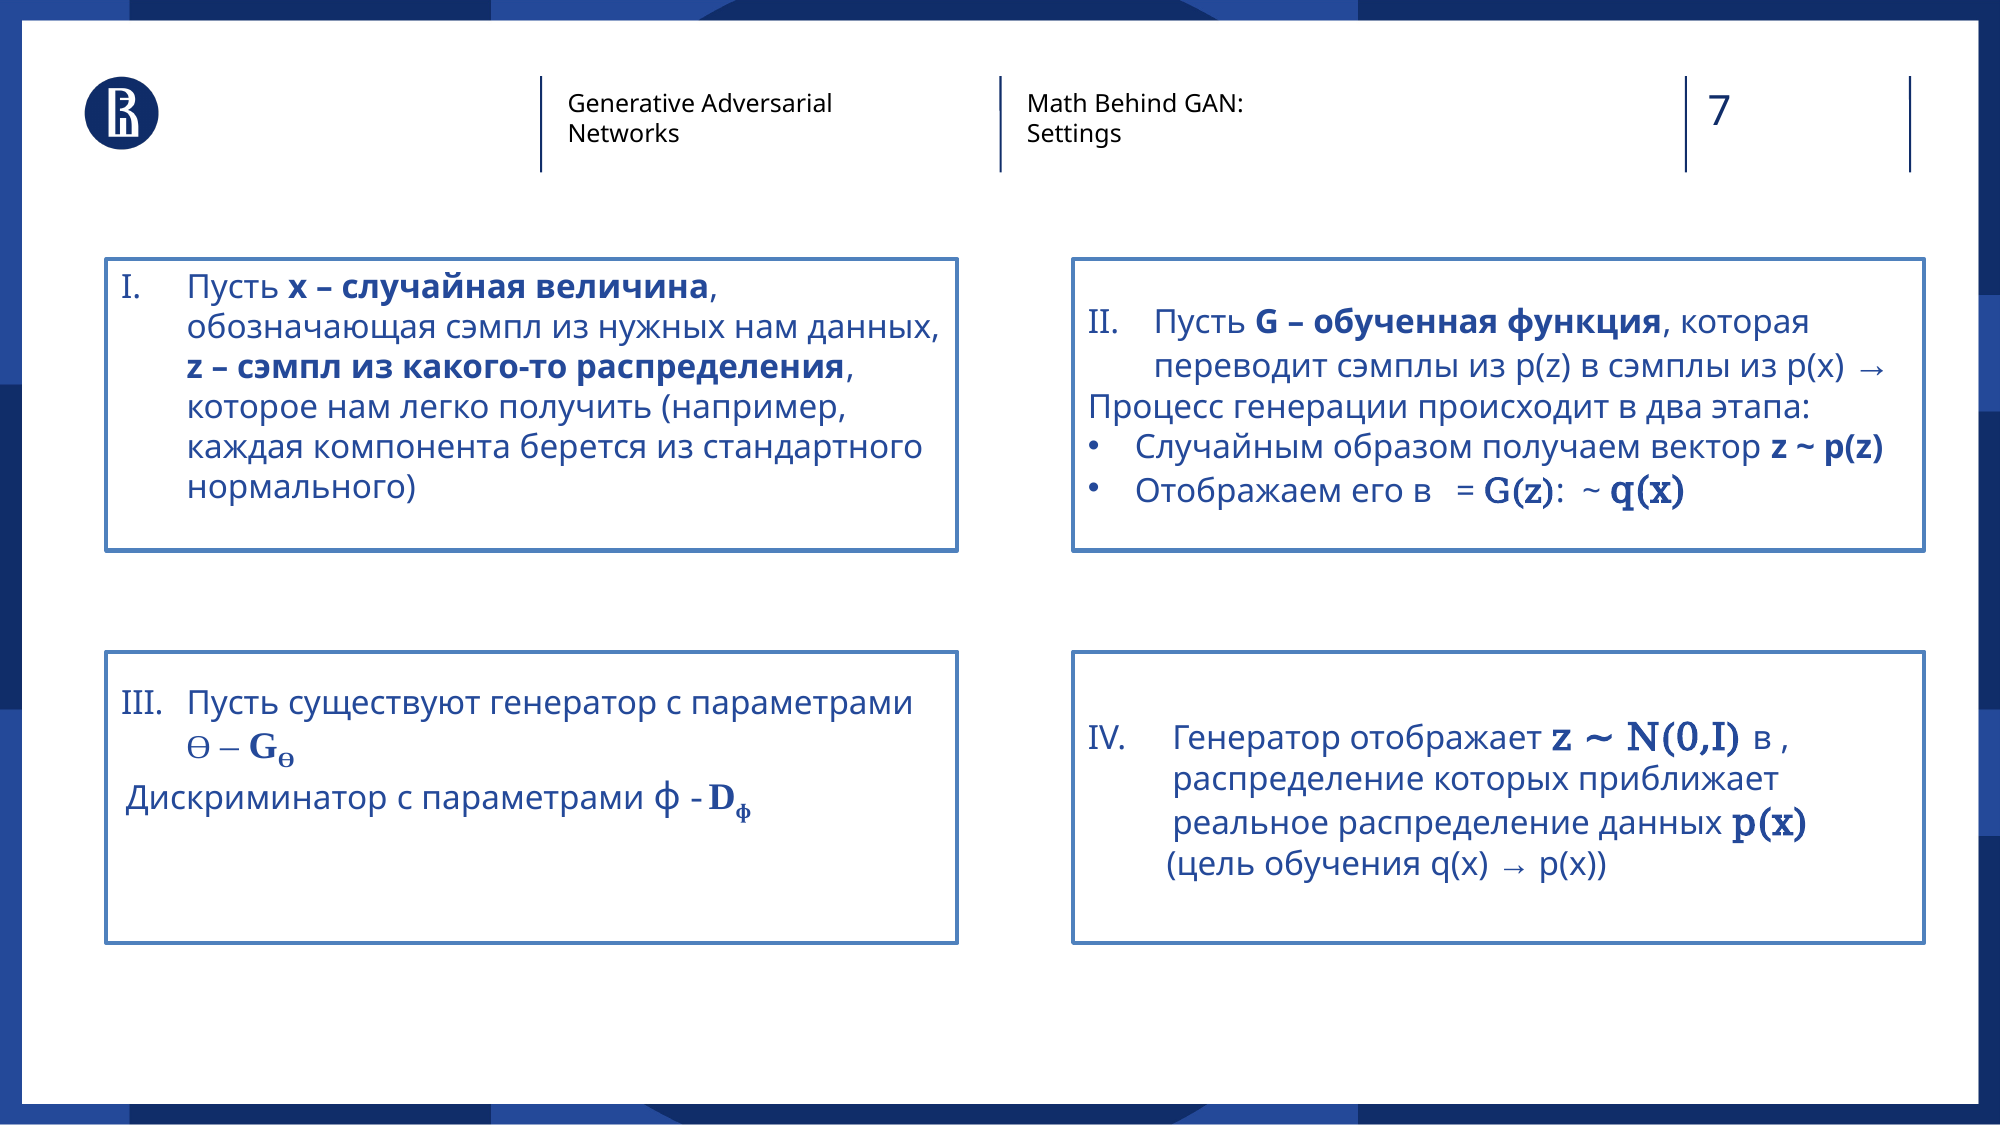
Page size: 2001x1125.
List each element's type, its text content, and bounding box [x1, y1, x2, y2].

text_box Math Behind GAN: Settings [1024, 85, 1341, 148]
text_box Generative Adversarial Networks [565, 85, 942, 148]
text_box 7 [1705, 81, 1733, 134]
text_box Пусть x – случайная величина, обозначающая сэмпл из нужных нам данных, z – сэмпл из какого-то распределения, которое нам легко получить (например, каждая компонента берется из стандартного нормального) [104, 257, 959, 553]
text_box Пусть существуют генератор с параметрами Ɵ – GƟ Дискриминатор c параметрами ɸ - Dɸ [104, 650, 959, 945]
picture [0, 0, 2000, 1125]
